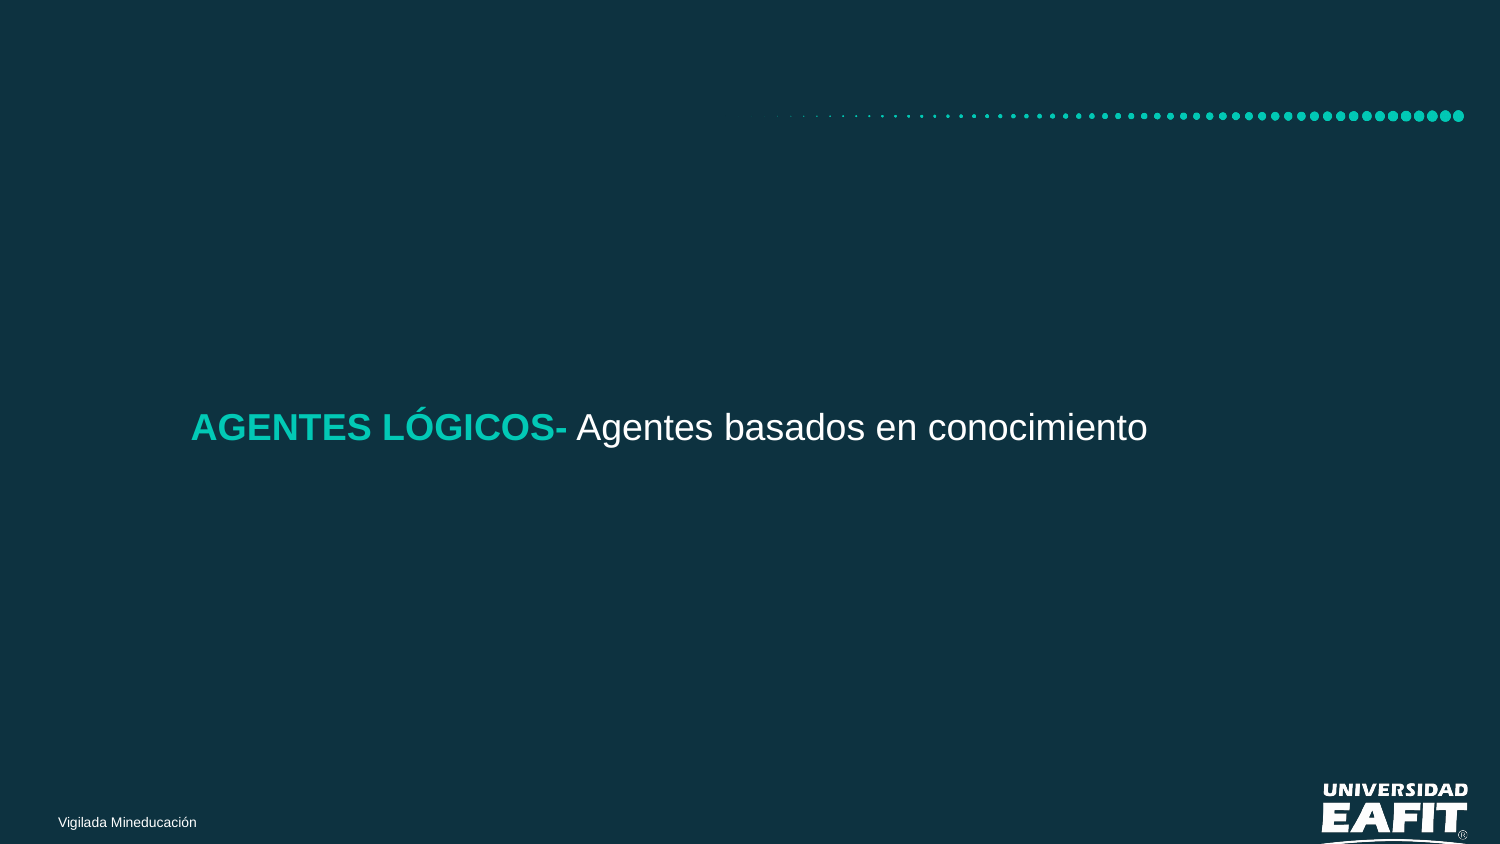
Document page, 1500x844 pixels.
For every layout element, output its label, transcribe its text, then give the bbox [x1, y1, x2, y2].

list AGENTES LÓGICOS- Agentes basados en conocimiento [156, 148, 1420, 696]
picture [1321, 783, 1468, 844]
picture [712, 110, 1464, 122]
